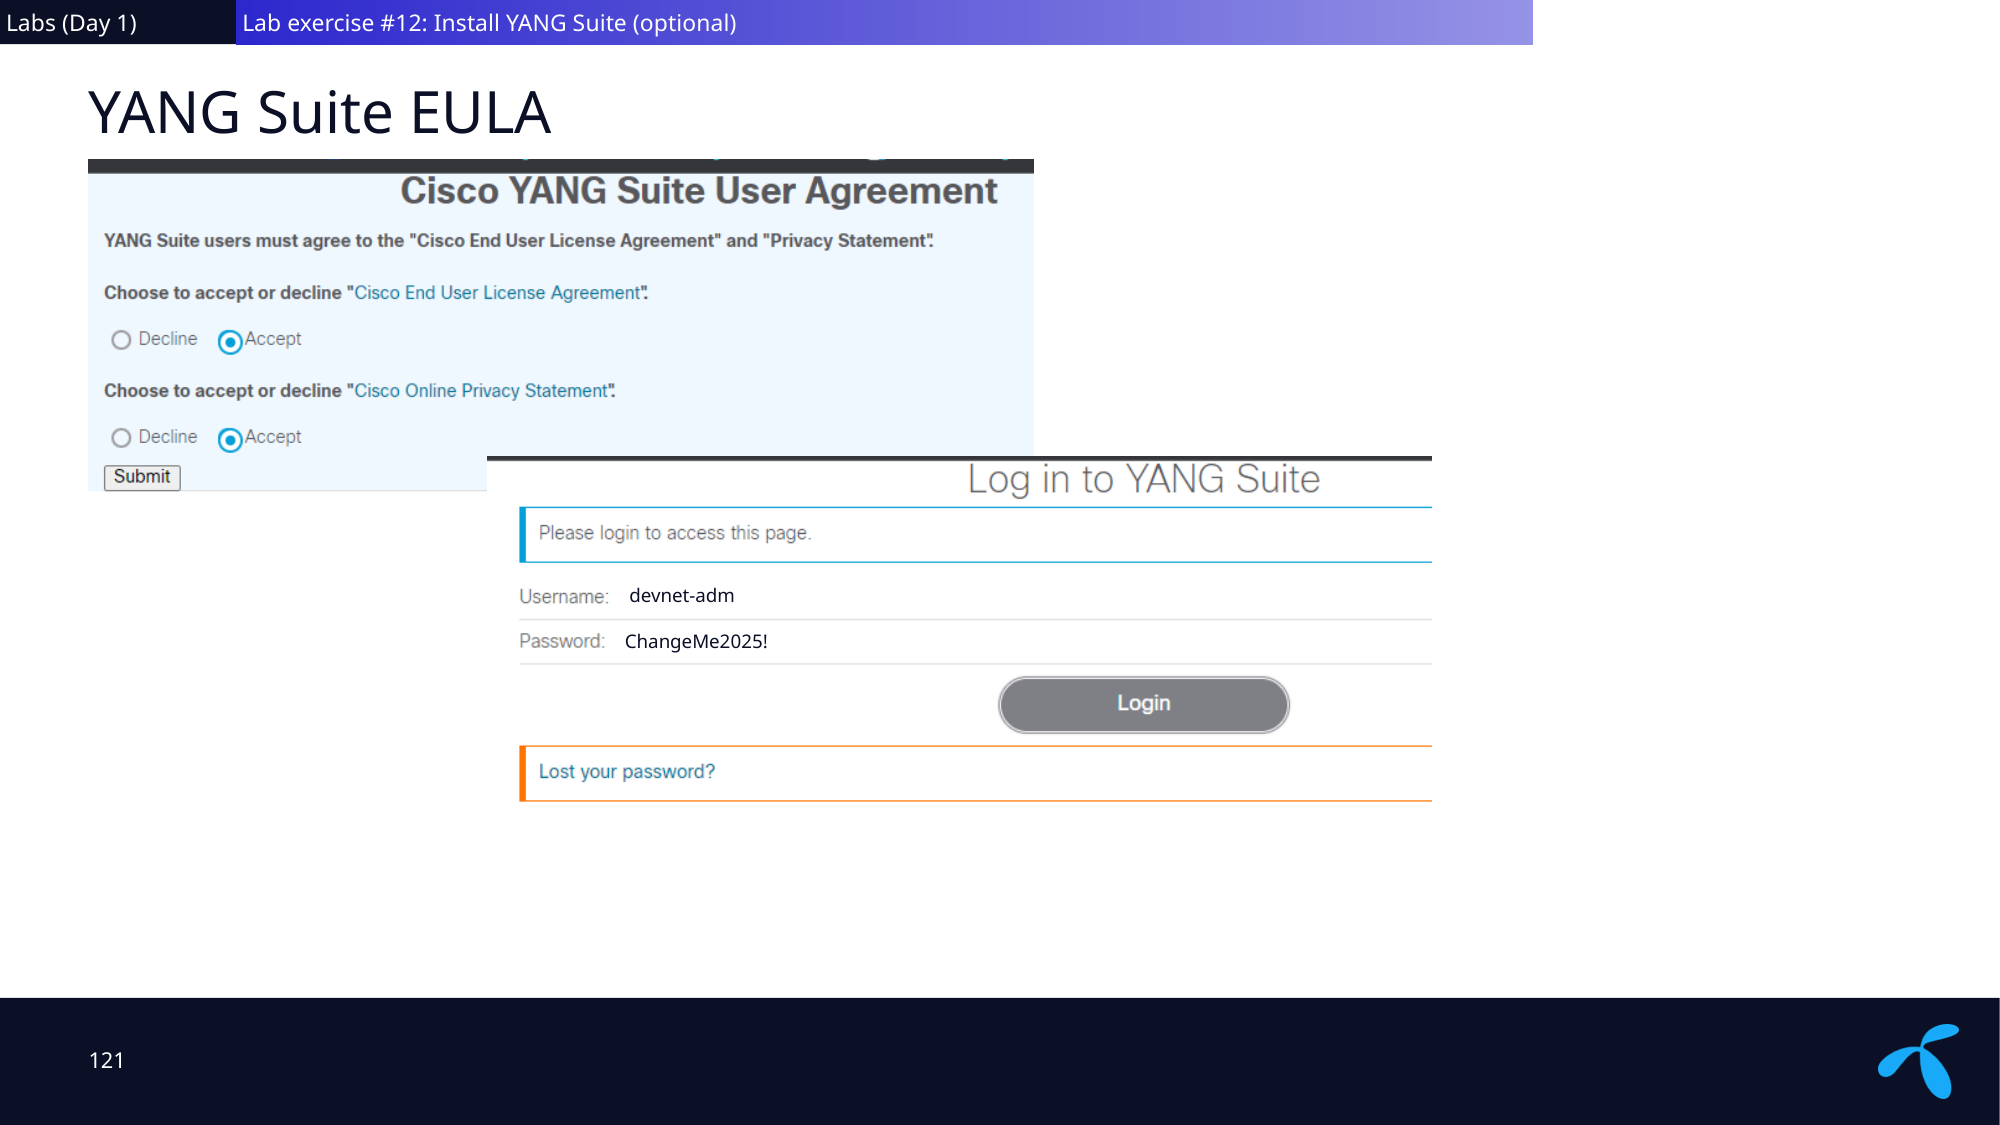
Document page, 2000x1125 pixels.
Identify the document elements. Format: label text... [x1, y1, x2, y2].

slide_number 121 [88, 1024, 237, 1099]
picture [1878, 1024, 1959, 1099]
title YANG Suite EULA [88, 70, 1911, 160]
picture [88, 159, 1433, 820]
text_box Lab exercise #12: Install YANG Suite (optional) [236, 0, 1533, 45]
footer Labs (Day 1) [0, 0, 236, 45]
